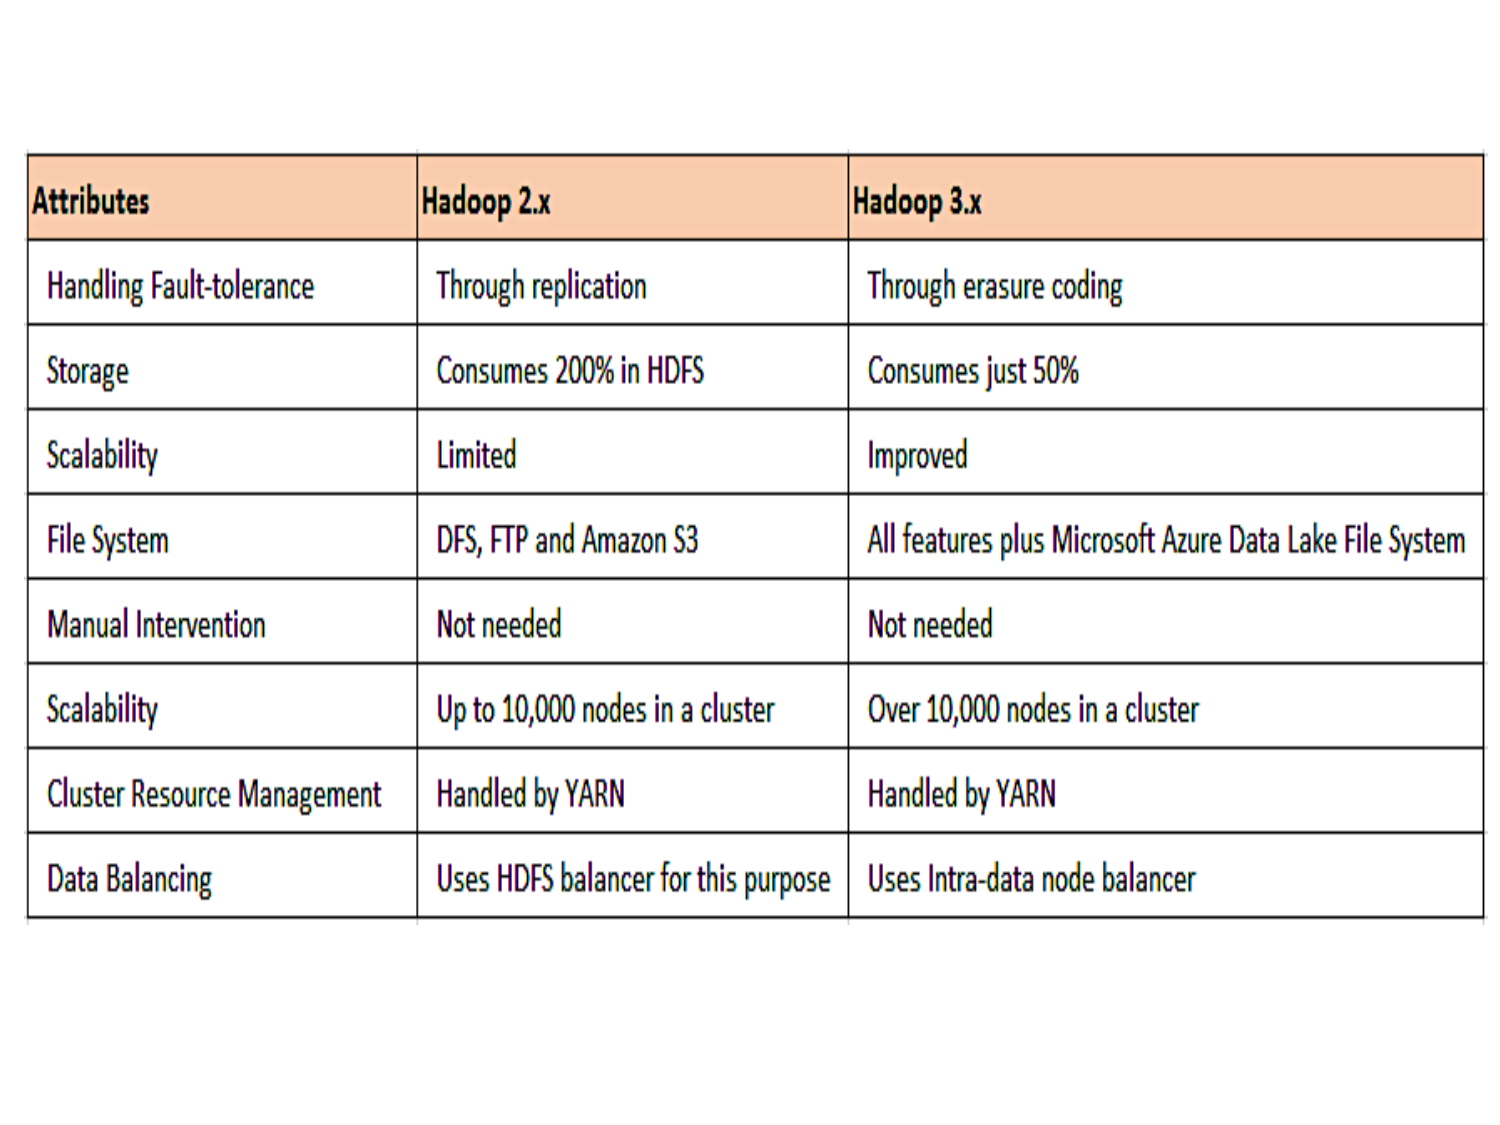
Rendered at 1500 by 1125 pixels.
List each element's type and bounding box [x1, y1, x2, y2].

picture [24, 149, 1488, 926]
